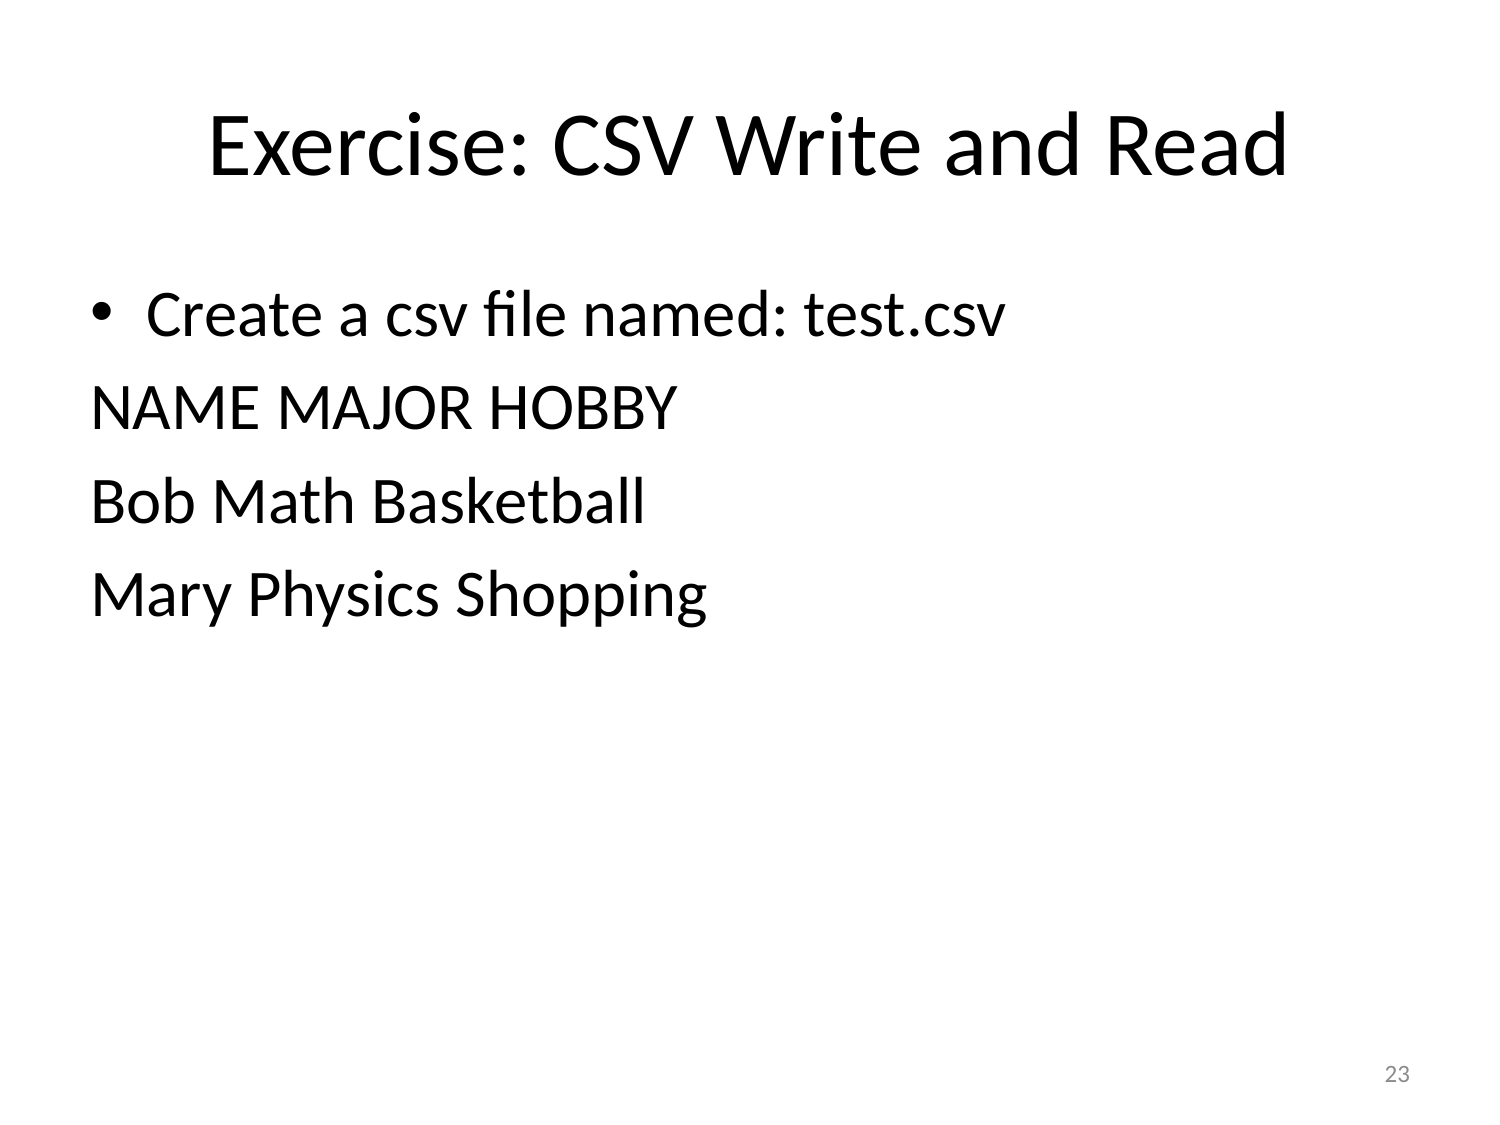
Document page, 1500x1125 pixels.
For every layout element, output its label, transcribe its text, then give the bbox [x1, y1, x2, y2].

slide_number 23 [1074, 1042, 1425, 1103]
title Exercise: CSV Write and Read [74, 44, 1426, 233]
list Create a csv file named: test.csv NAME MAJOR HOBBY Bob Math Basketball Mary Physics Shopping [74, 262, 1426, 1006]
